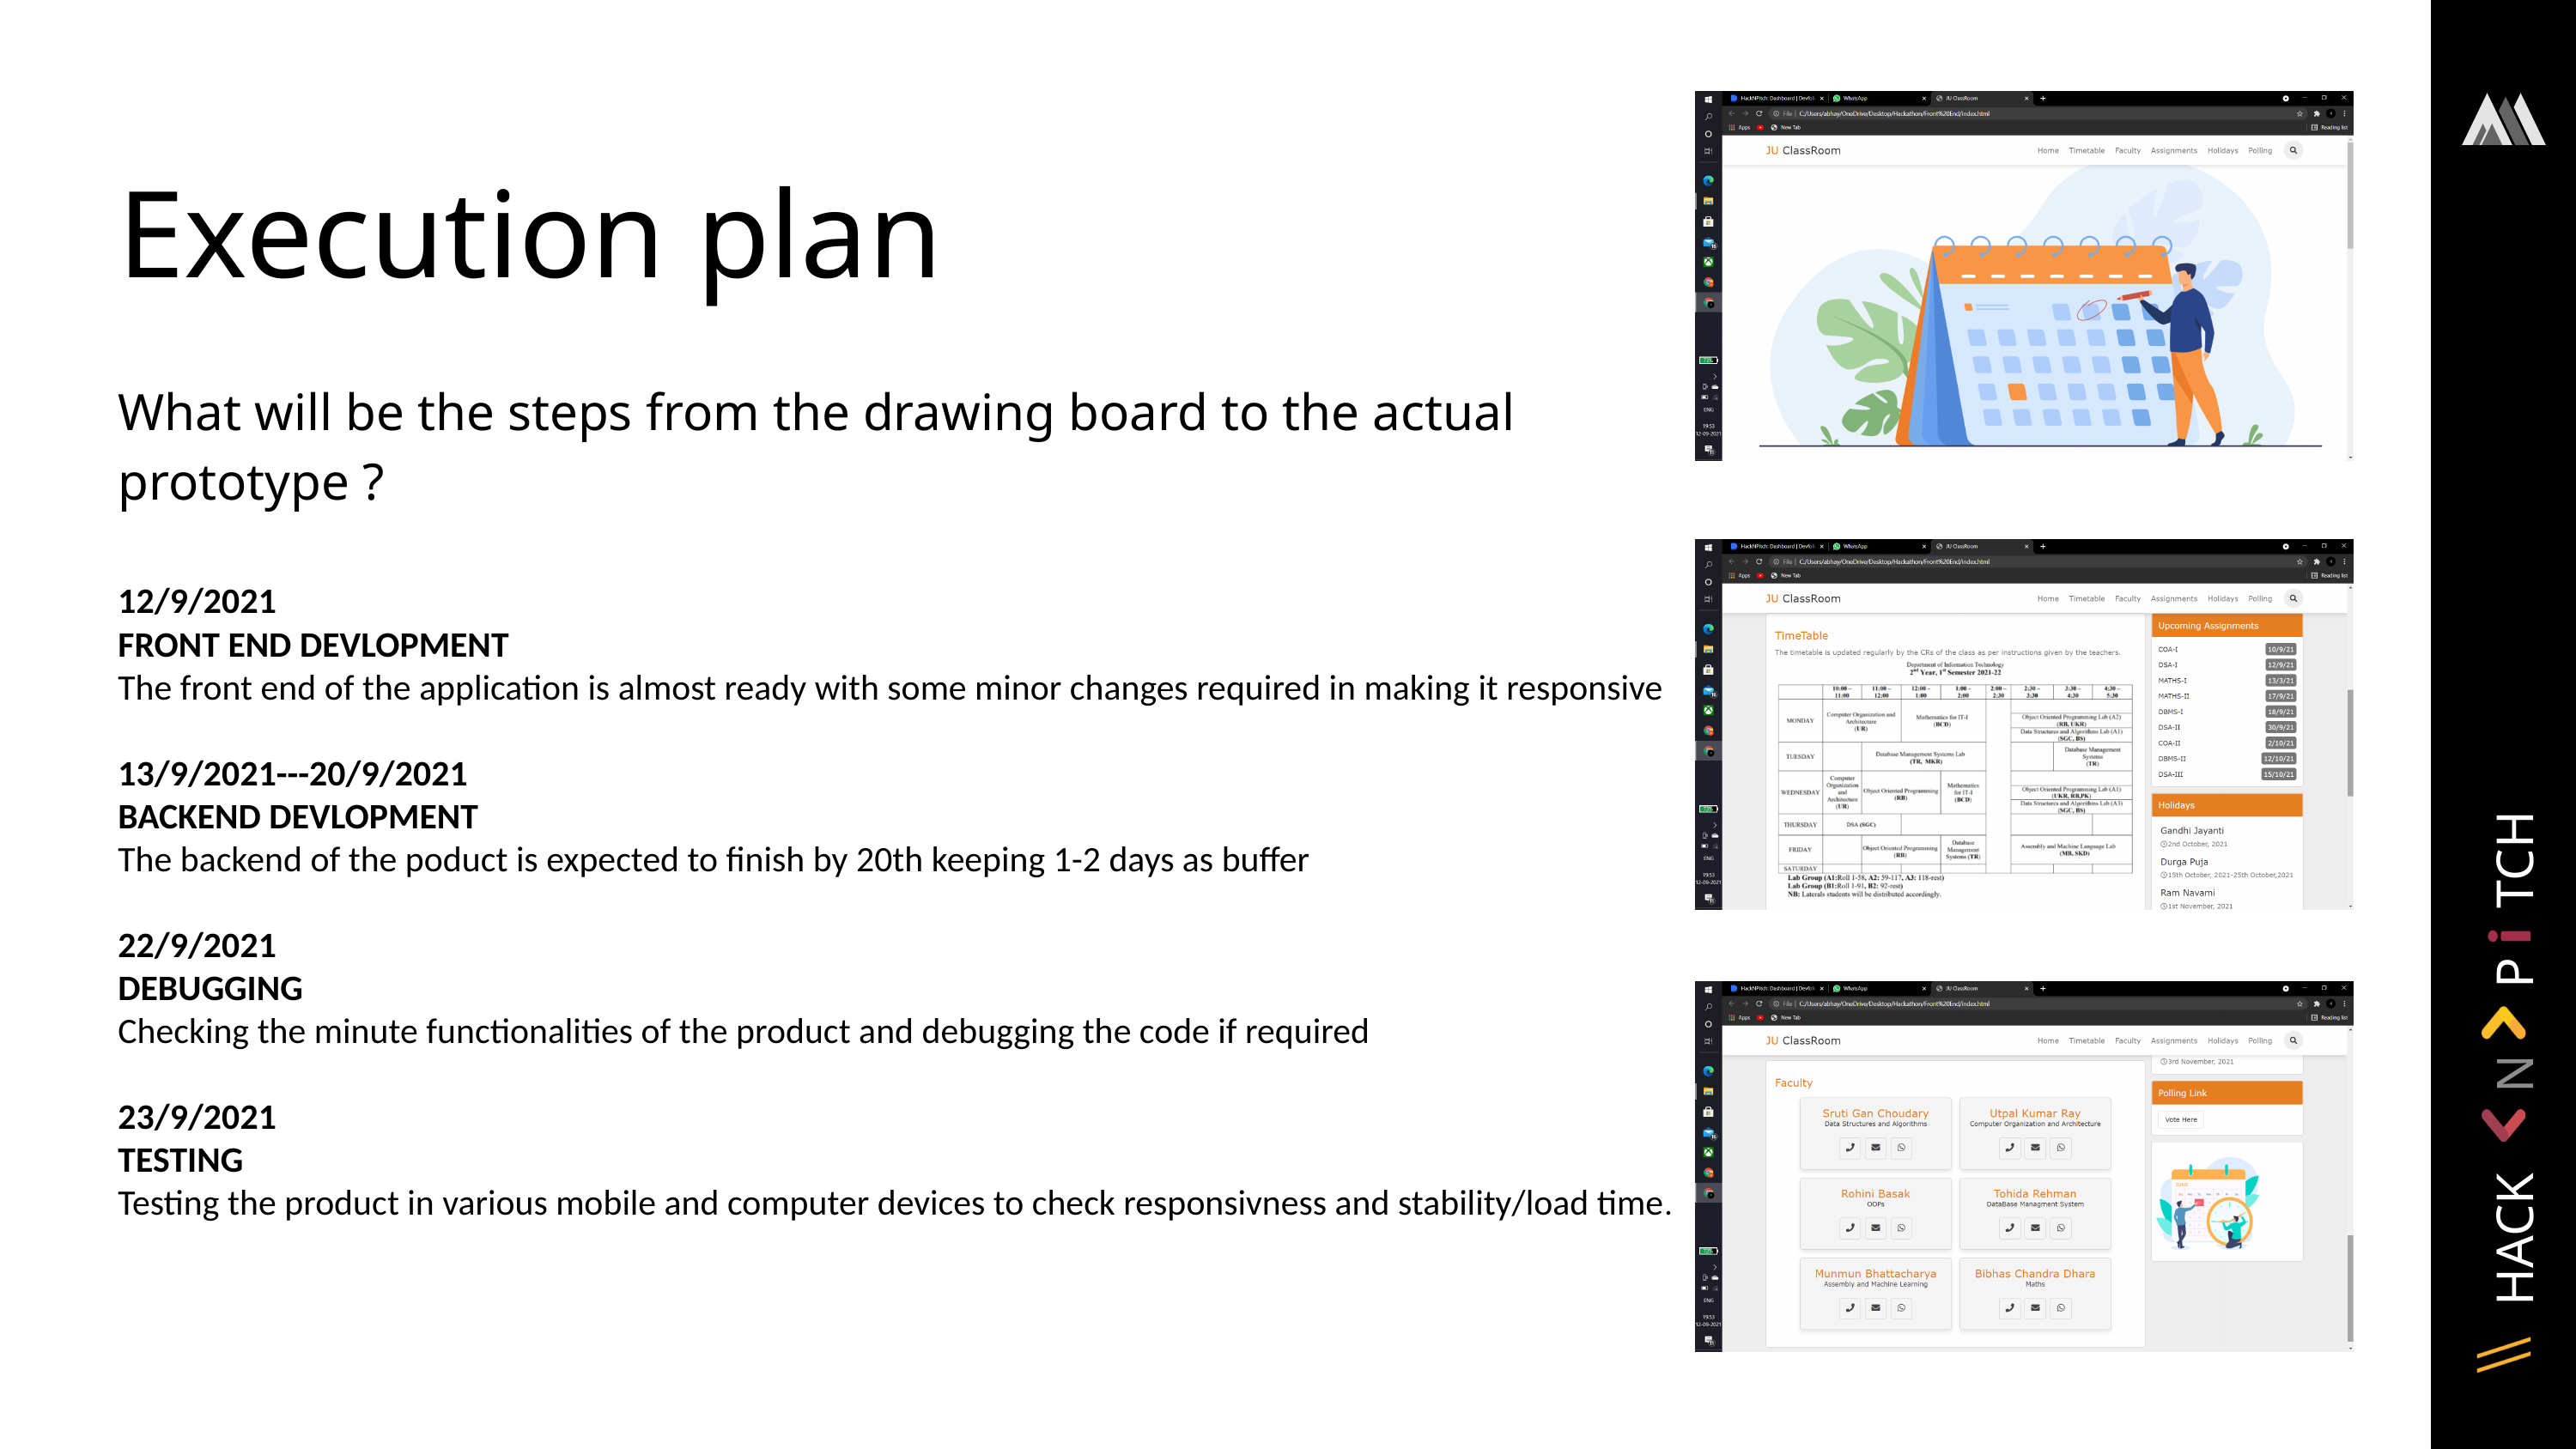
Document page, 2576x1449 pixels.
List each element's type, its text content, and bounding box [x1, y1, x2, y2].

text_box Execution plan [118, 134, 1351, 302]
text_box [2430, 0, 2576, 1052]
picture [1695, 90, 2354, 462]
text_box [2430, 1127, 2576, 1449]
picture [1695, 539, 2354, 910]
text_box 12/9/2021 FRONT END DEVLOPMENT The front end of the application is almost ready with some minor changes required in making it responsive 13/9/2021---20/9/2021 BACKEND DEVLOPMENT The backend of the poduct is expected to finish by 20th keeping 1-2 days as buffer 22/9/2021 DEBUGGING Checking the minute functionalities of the product and debugging the code if required 23/9/2021 TESTING Testing the product in various mobile and computer devices to check responsivness and stability/load time. [105, 571, 1686, 1344]
picture [2461, 93, 2546, 145]
text_box What will be the steps from the drawing board to the actual prototype ? [118, 370, 1962, 511]
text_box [2357, 1053, 2576, 1119]
picture [1695, 981, 2354, 1352]
